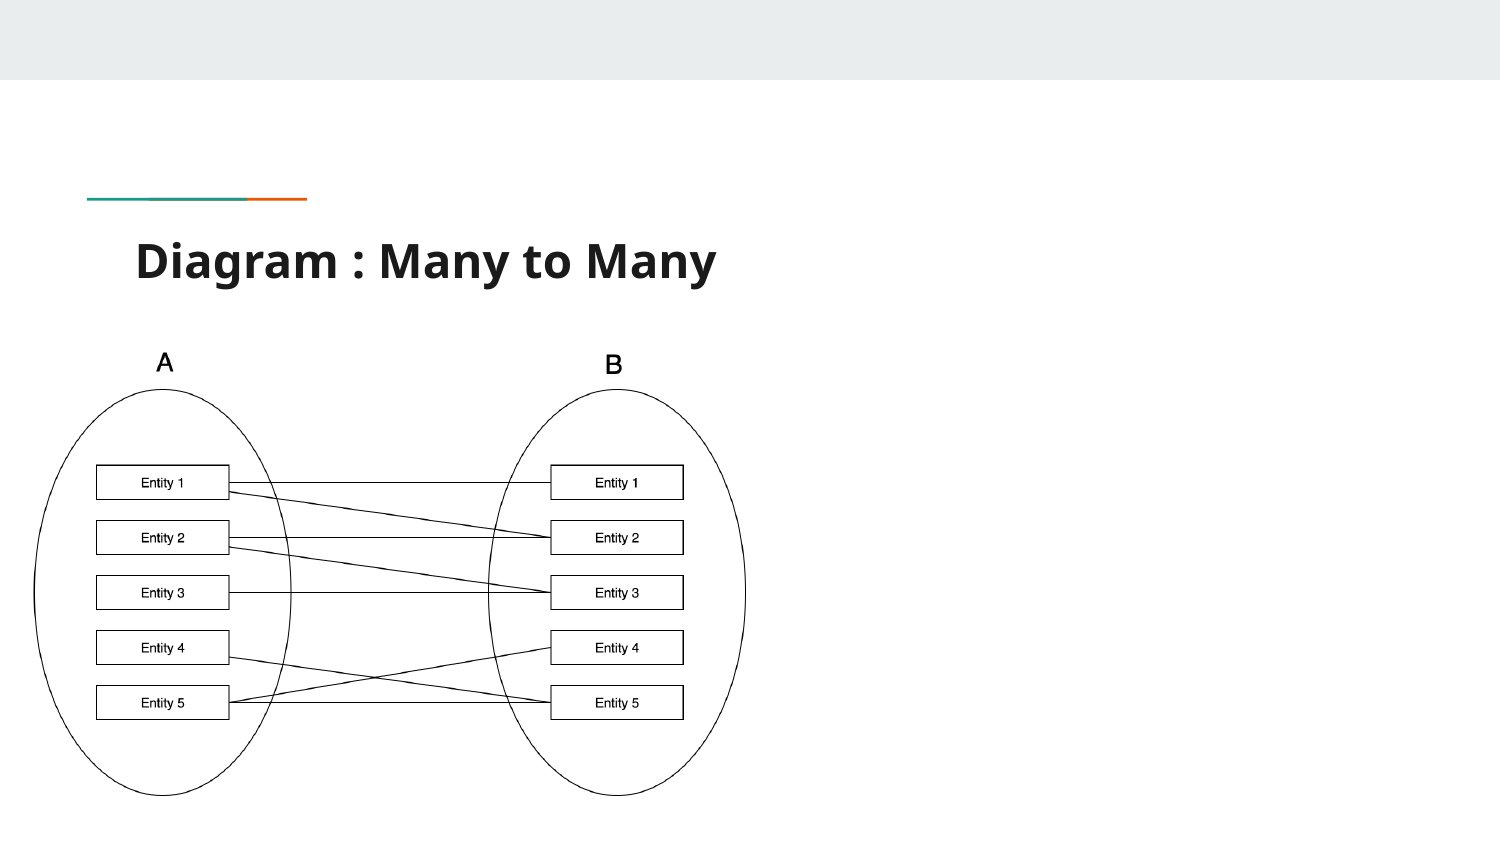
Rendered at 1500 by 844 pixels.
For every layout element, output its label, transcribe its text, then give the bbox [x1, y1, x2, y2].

title Diagram : Many to Many [119, 216, 1381, 305]
picture [24, 328, 753, 819]
